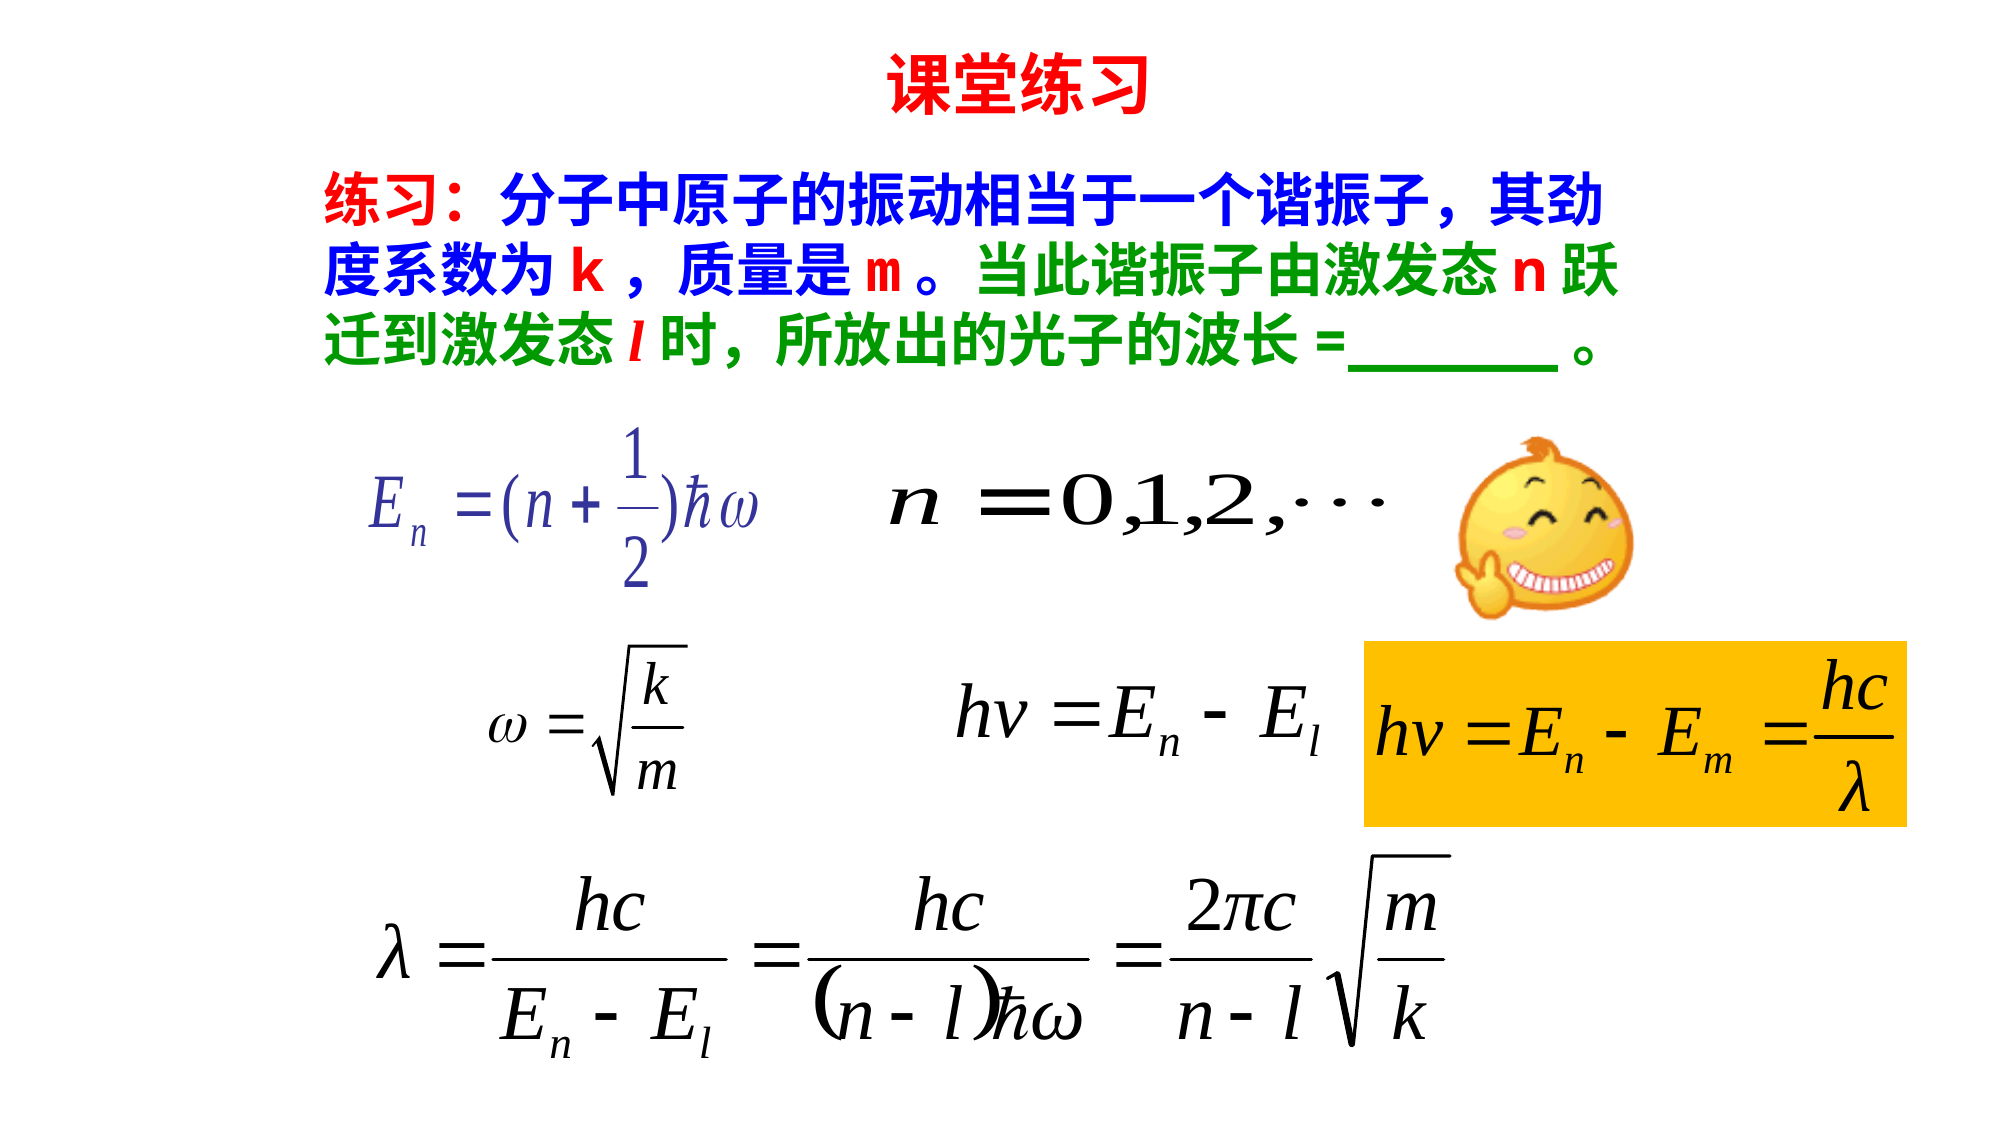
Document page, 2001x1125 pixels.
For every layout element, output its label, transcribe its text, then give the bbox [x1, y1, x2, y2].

picture [1439, 405, 1651, 632]
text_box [363, 836, 1465, 1076]
text_box 练习：分子中原子的振动相当于一个谐振子，其劲度系数为k，质量是m。当此谐振子由激发态n跃迁到激发态l时，所放出的光子的波长=______。 [308, 155, 1651, 381]
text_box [478, 631, 698, 805]
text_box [942, 659, 1338, 777]
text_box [357, 405, 773, 600]
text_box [869, 455, 1411, 550]
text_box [1363, 640, 1907, 828]
text_box 课堂练习 [870, 35, 1168, 131]
